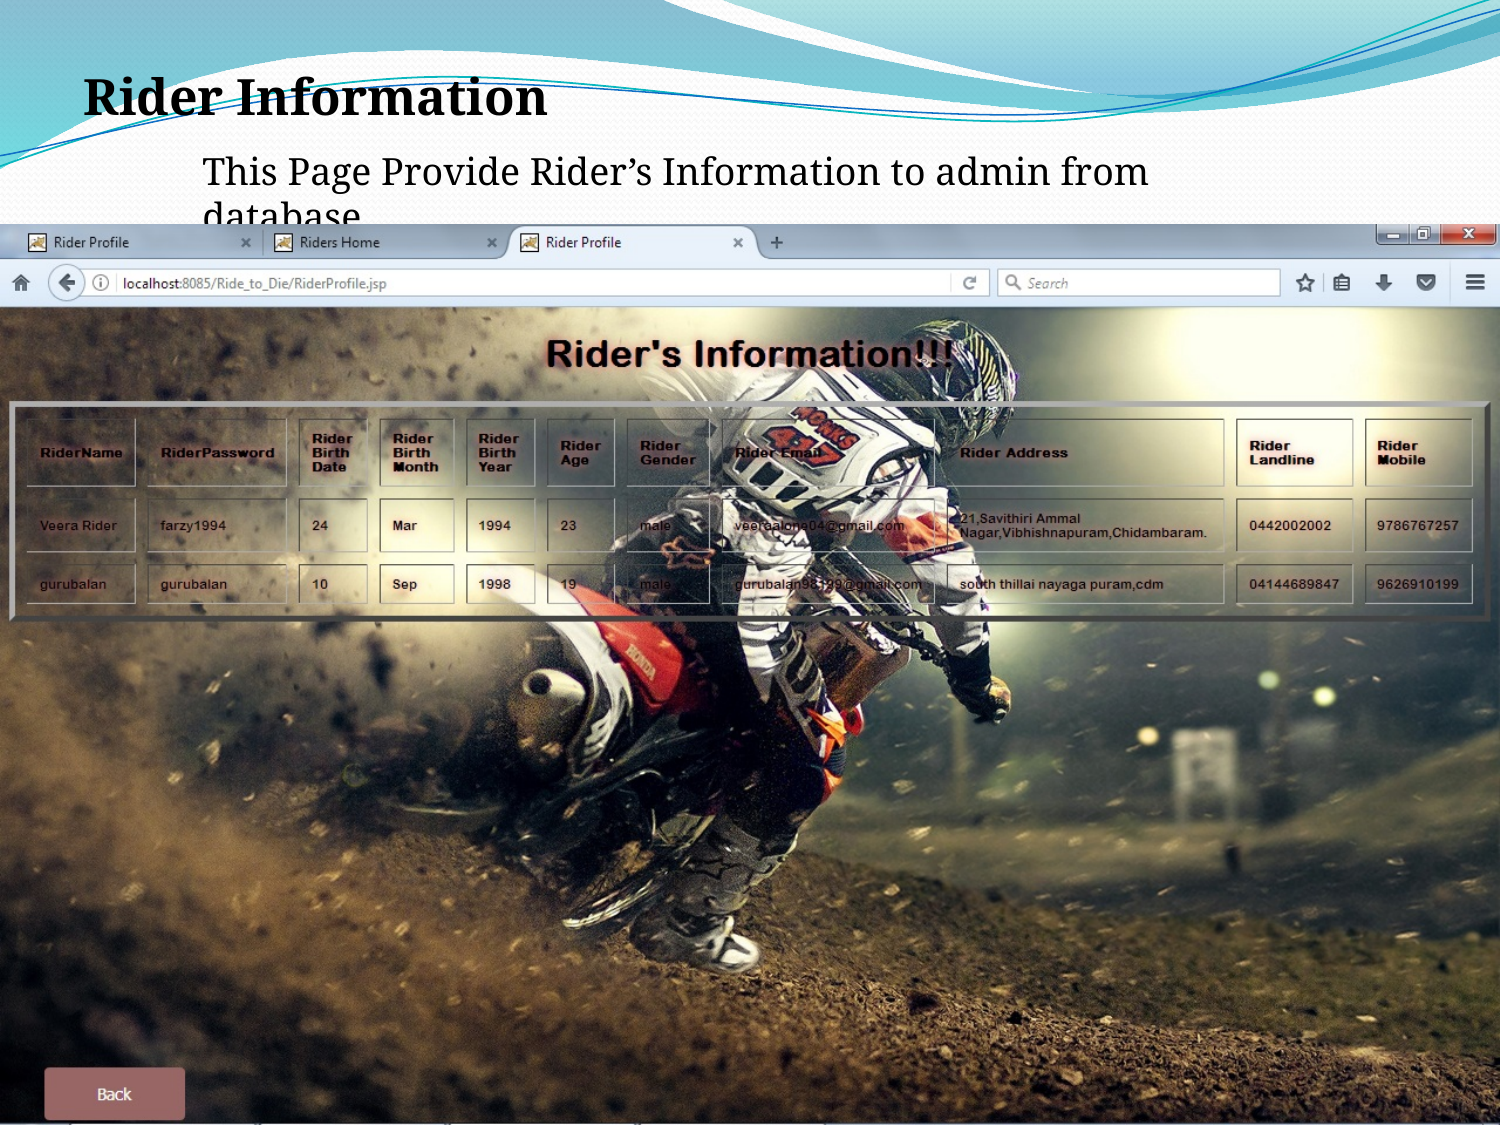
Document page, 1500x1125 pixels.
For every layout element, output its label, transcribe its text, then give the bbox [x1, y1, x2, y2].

text_box Rider Information [69, 58, 564, 134]
picture [0, 224, 1500, 1125]
text_box This Page Provide Rider’s Information to admin from database. [187, 140, 1265, 224]
